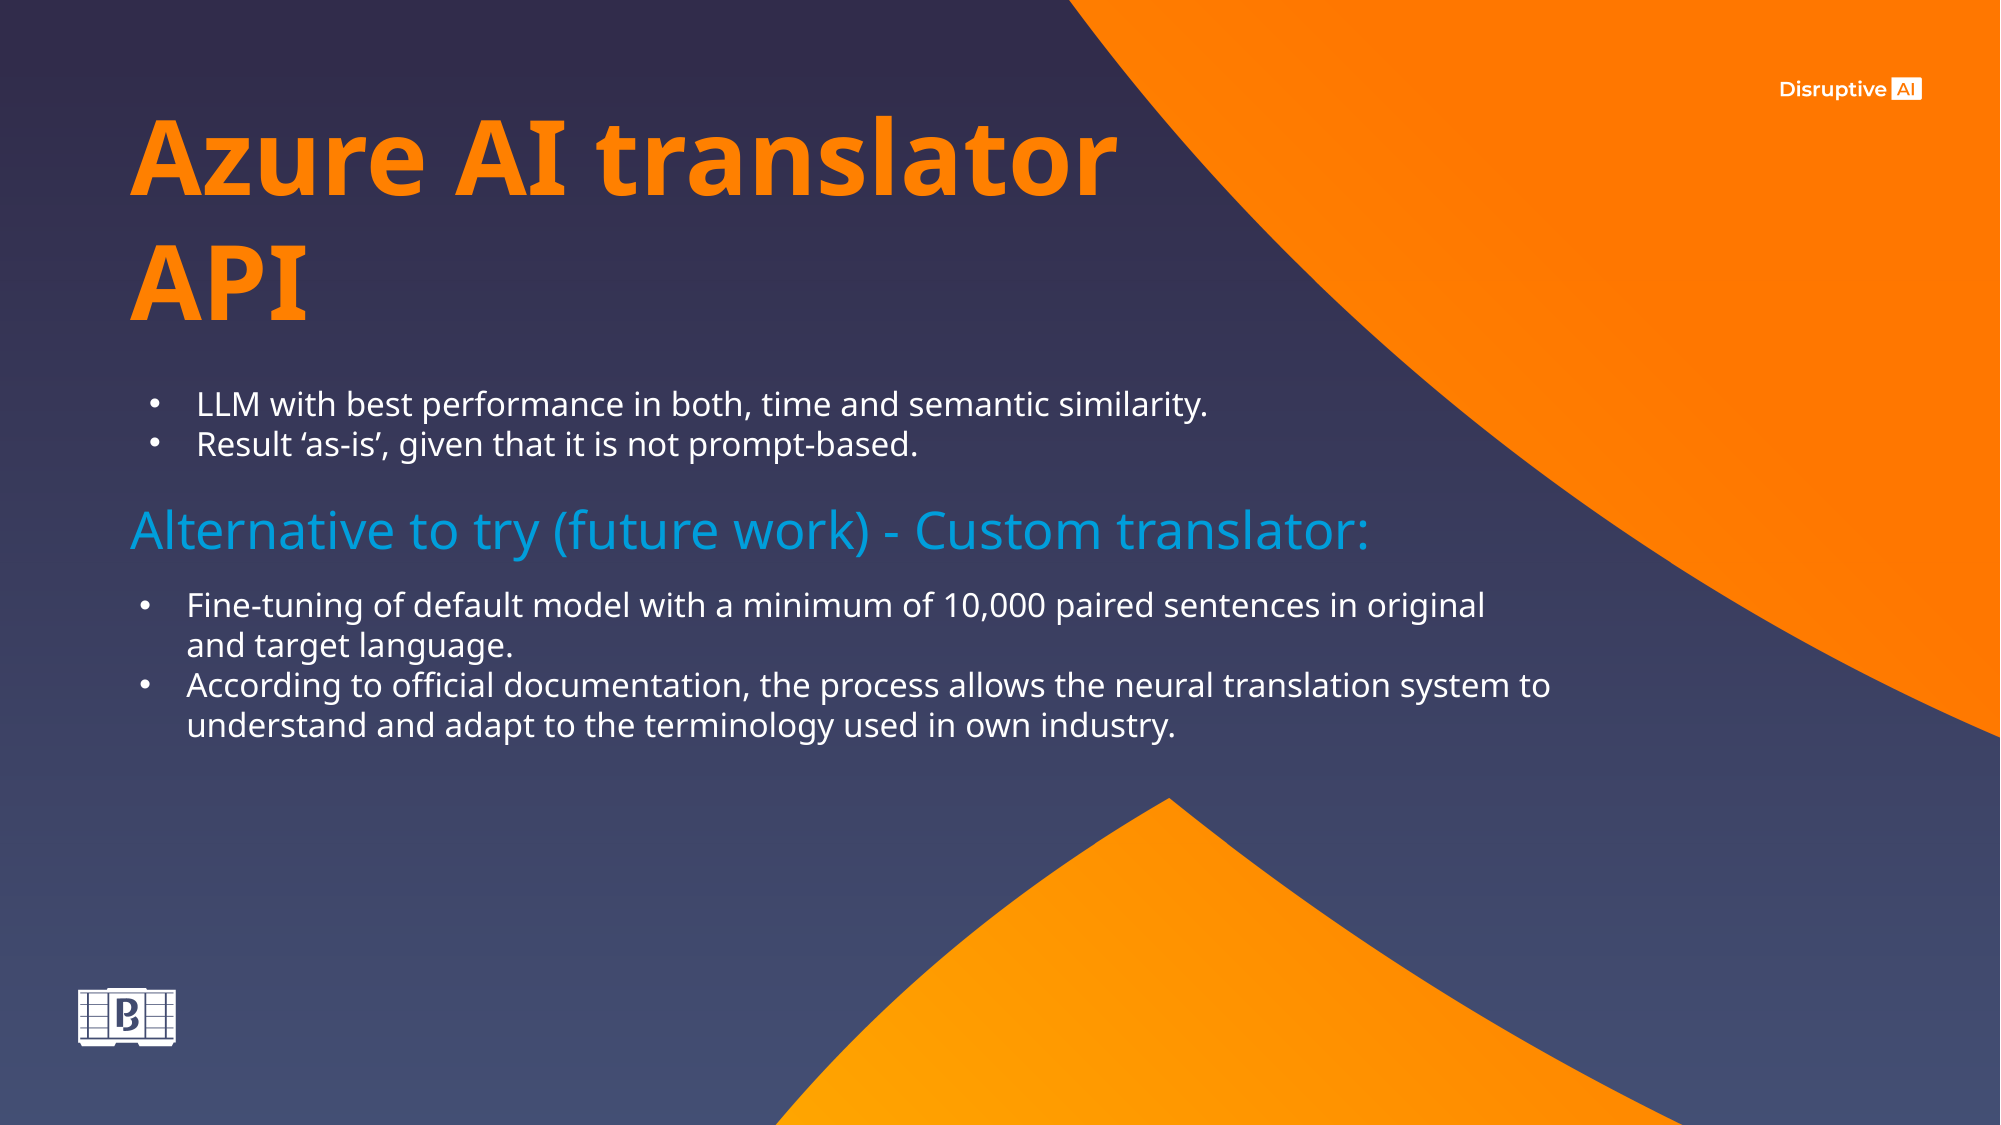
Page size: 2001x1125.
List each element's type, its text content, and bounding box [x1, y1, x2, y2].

text_box Alternative to try (future work) - Custom translator: [115, 489, 1571, 567]
picture [0, 0, 2000, 1125]
text_box LLM with best performance in both, time and semantic similarity. Result ‘as-is’, given that it is not prompt-based. [115, 375, 1390, 489]
text_box Azure AI translator API [115, 83, 1158, 349]
text_box Fine-tuning of default model with a minimum of 10,000 paired sentences in original and target language. According to official documentation, the process allows the neural translation system to understand and adapt to the terminology used in own industry. [26, 577, 1571, 752]
